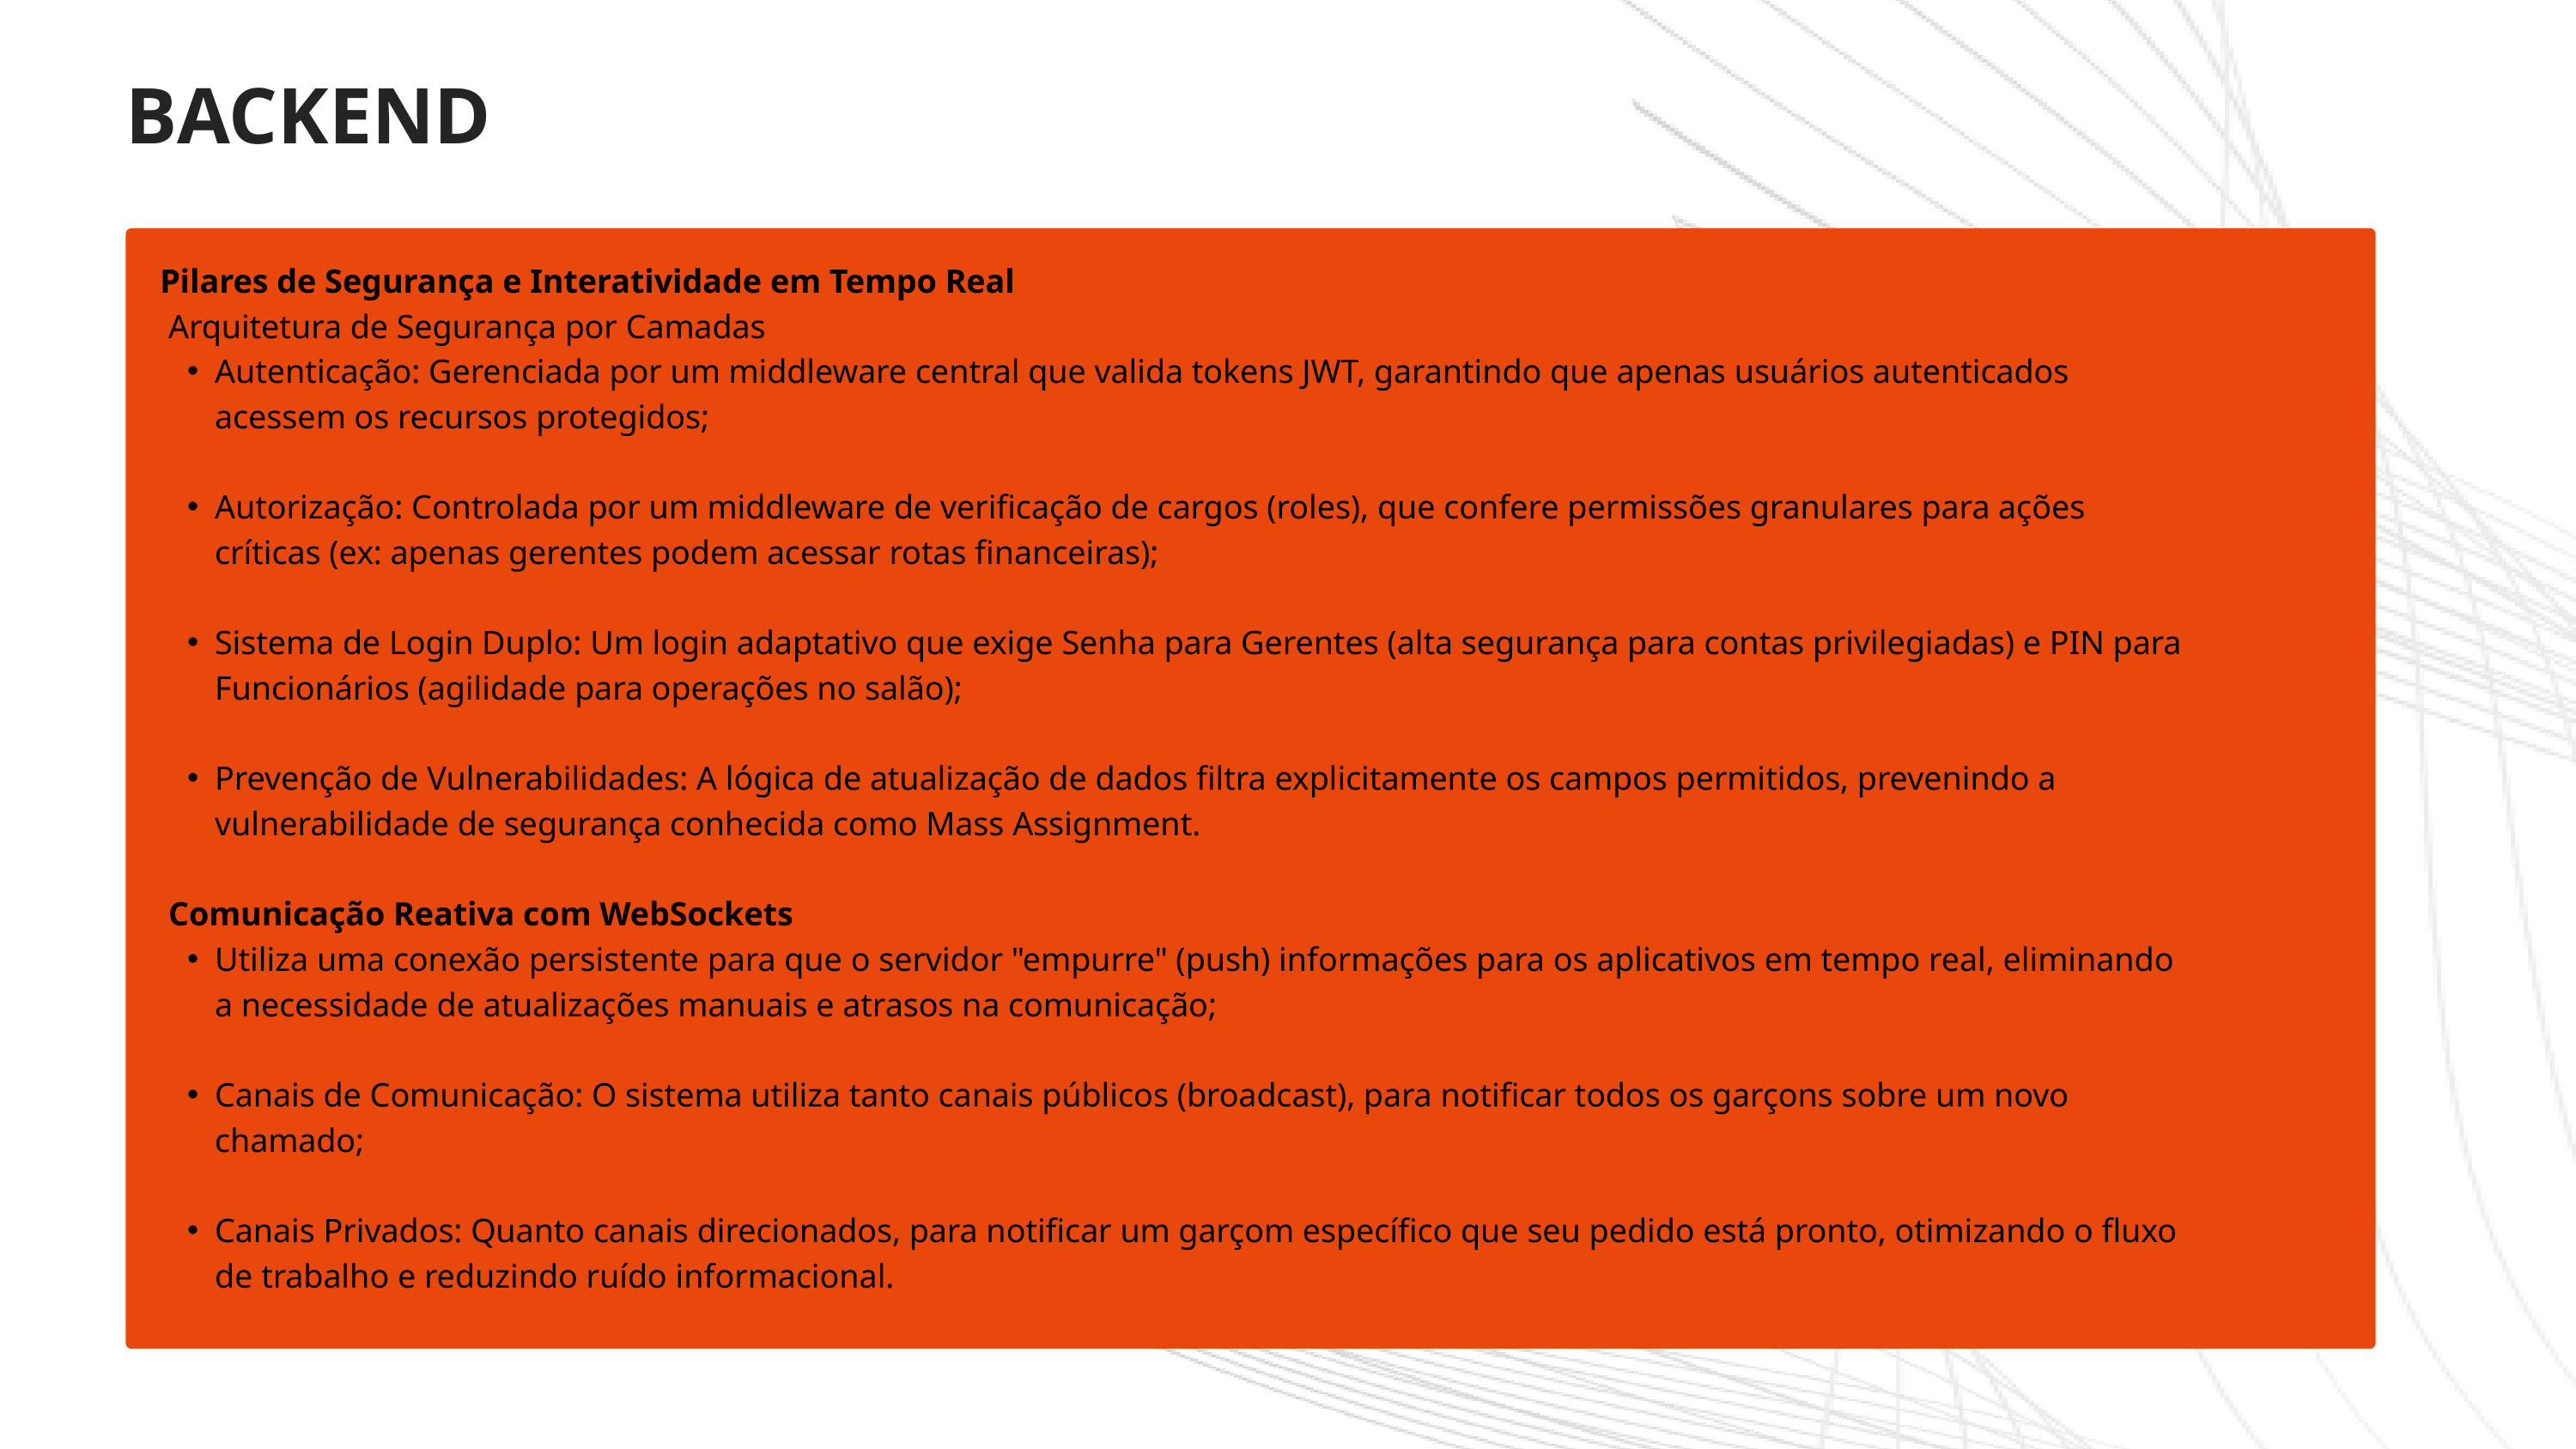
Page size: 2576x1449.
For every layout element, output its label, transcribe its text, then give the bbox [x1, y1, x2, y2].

text_box [1597, 0, 2576, 1449]
text_box [1151, 1355, 2097, 1449]
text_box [125, 227, 2376, 1349]
text_box BACKEND [125, 84, 793, 160]
